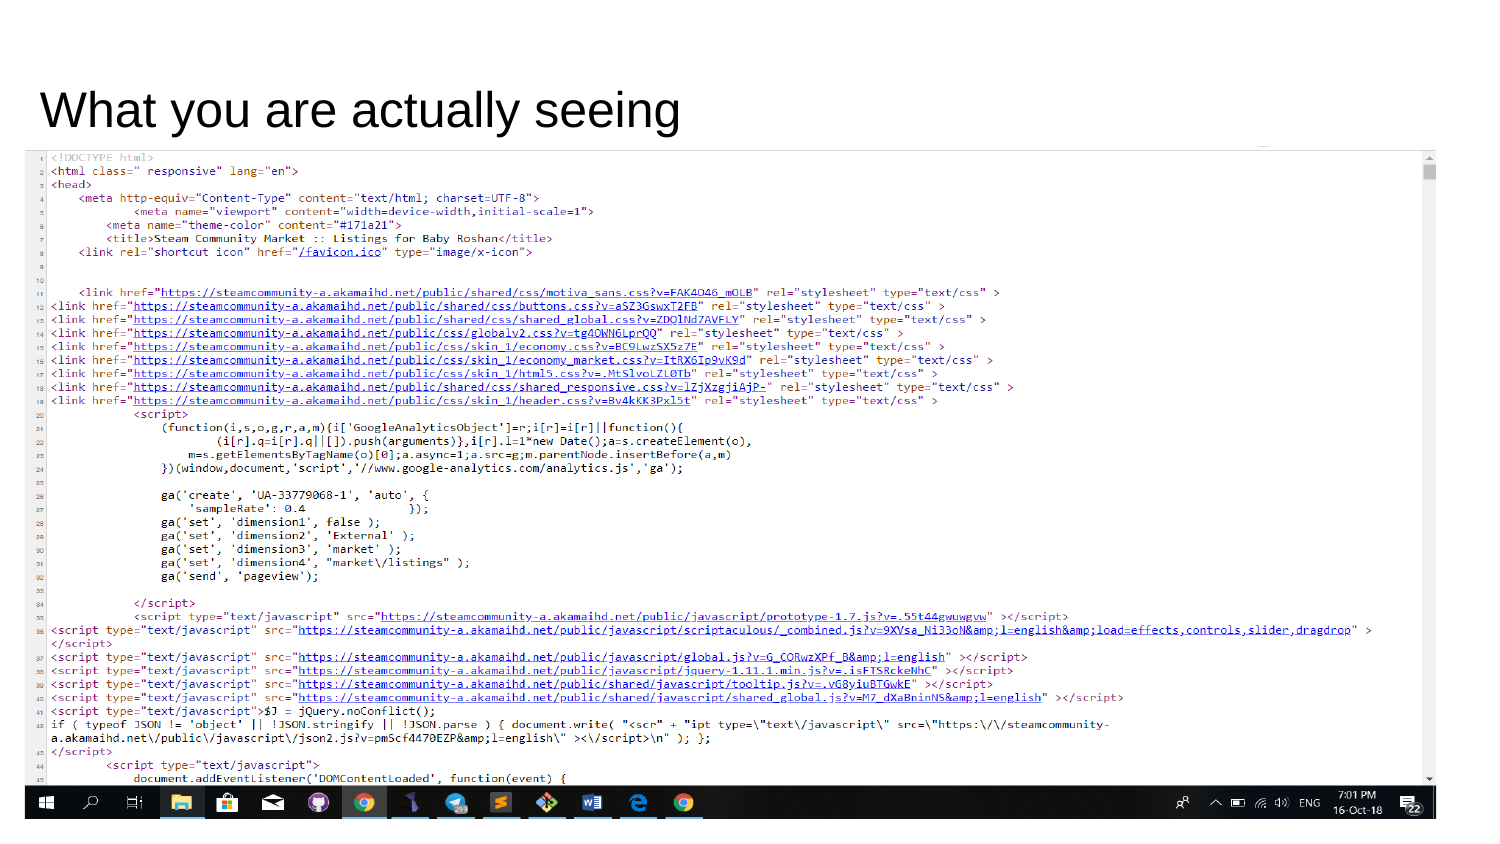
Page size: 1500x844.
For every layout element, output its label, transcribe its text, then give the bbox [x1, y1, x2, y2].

picture [24, 146, 1437, 819]
text_box What you are actually seeing [24, 62, 702, 142]
